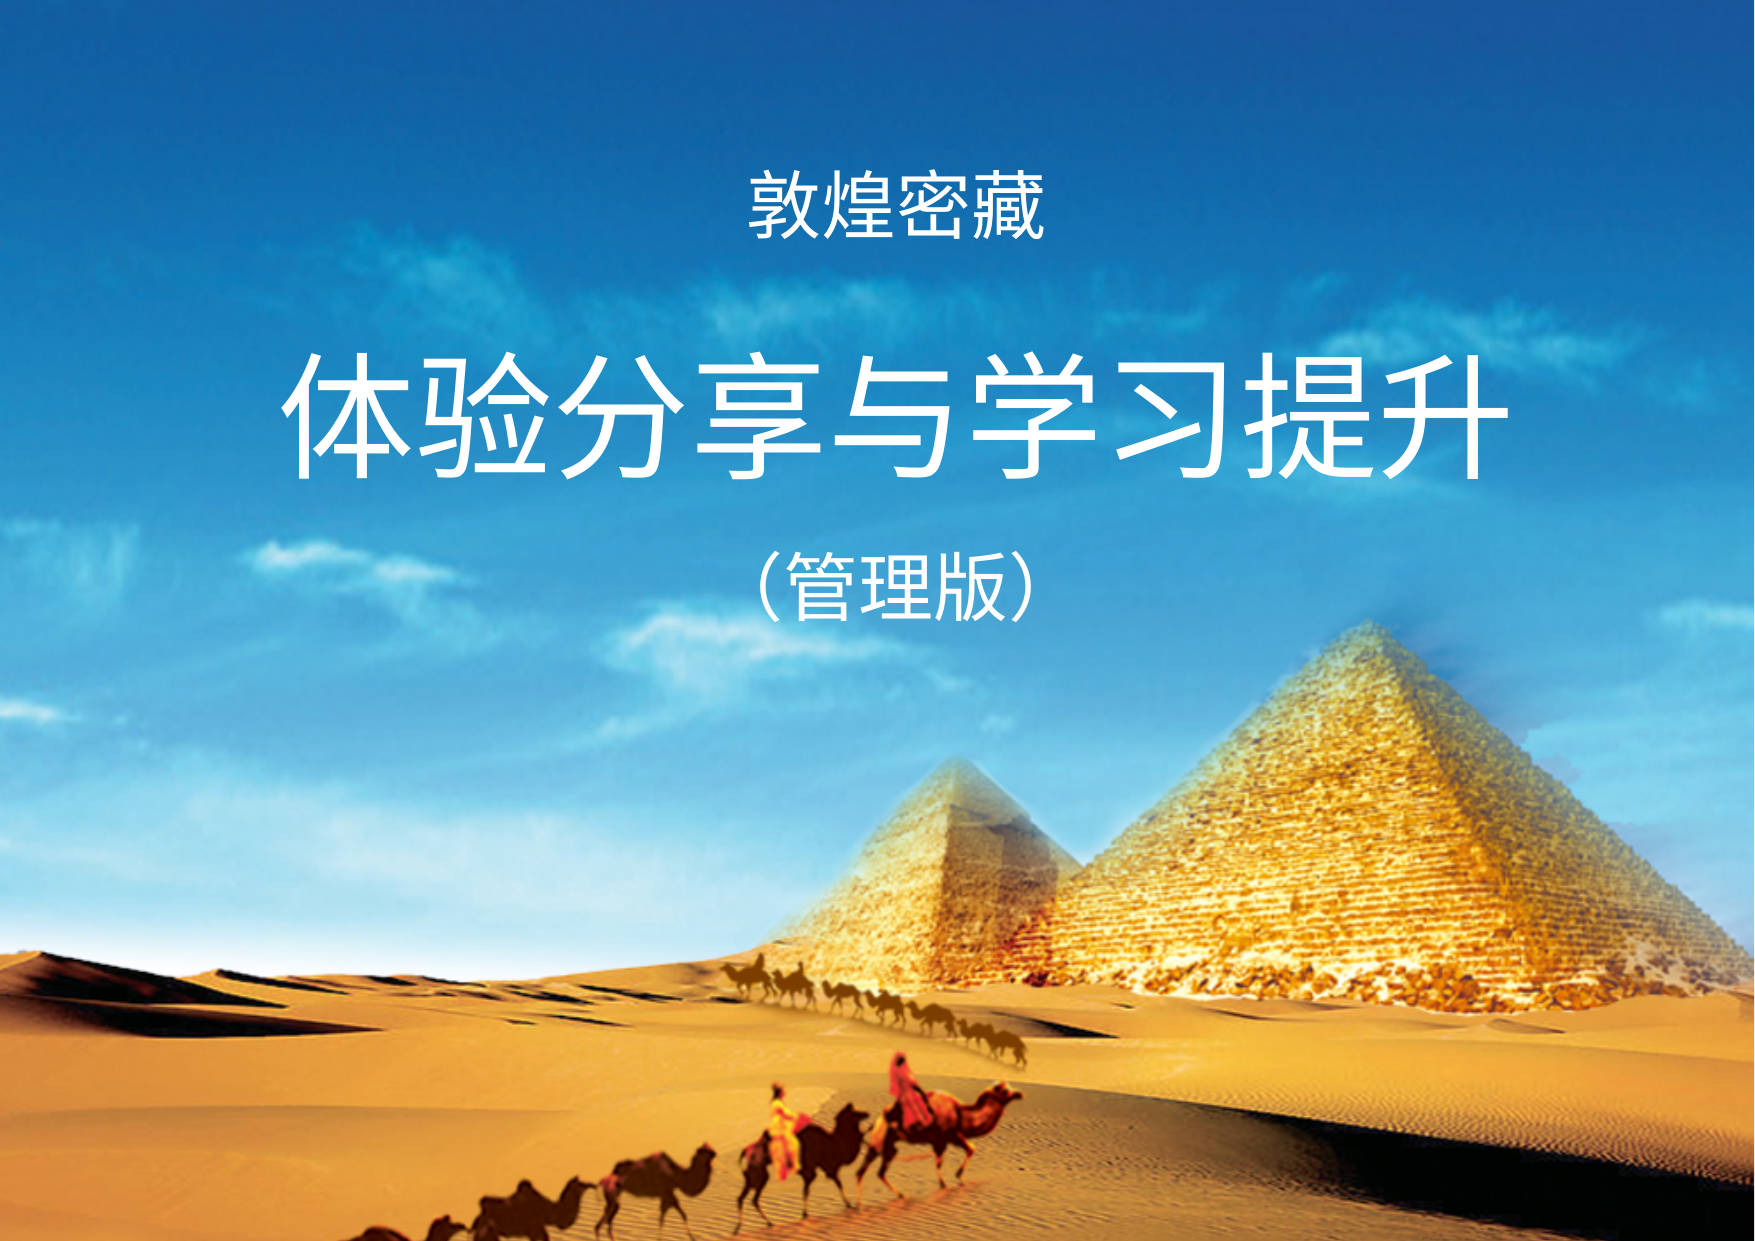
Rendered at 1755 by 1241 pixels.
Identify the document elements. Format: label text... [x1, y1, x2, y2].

picture [0, 0, 1755, 1241]
text_box 敦煌密藏 体验分享与学习提升 （管理版） [262, 106, 1530, 639]
